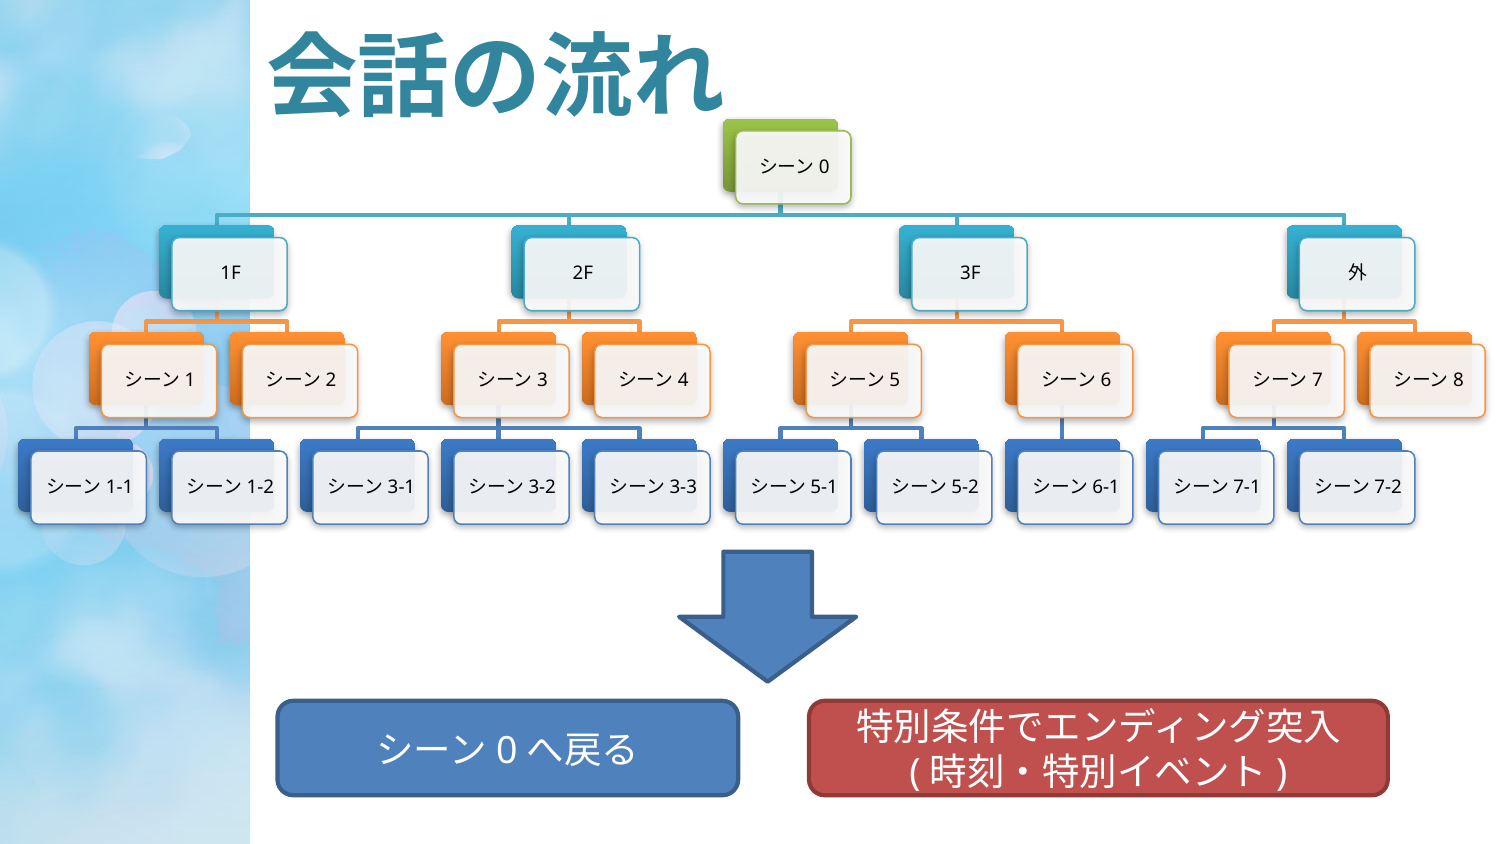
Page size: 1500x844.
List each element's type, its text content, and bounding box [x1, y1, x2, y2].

picture [0, 0, 1500, 844]
text_box [677, 549, 859, 684]
text_box シーン0へ戻る [275, 698, 741, 798]
text_box 特別条件でエンディング突入 (時刻・特別イベント) [806, 698, 1390, 798]
title 会話の流れ [251, 0, 1486, 114]
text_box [17, 114, 1486, 529]
